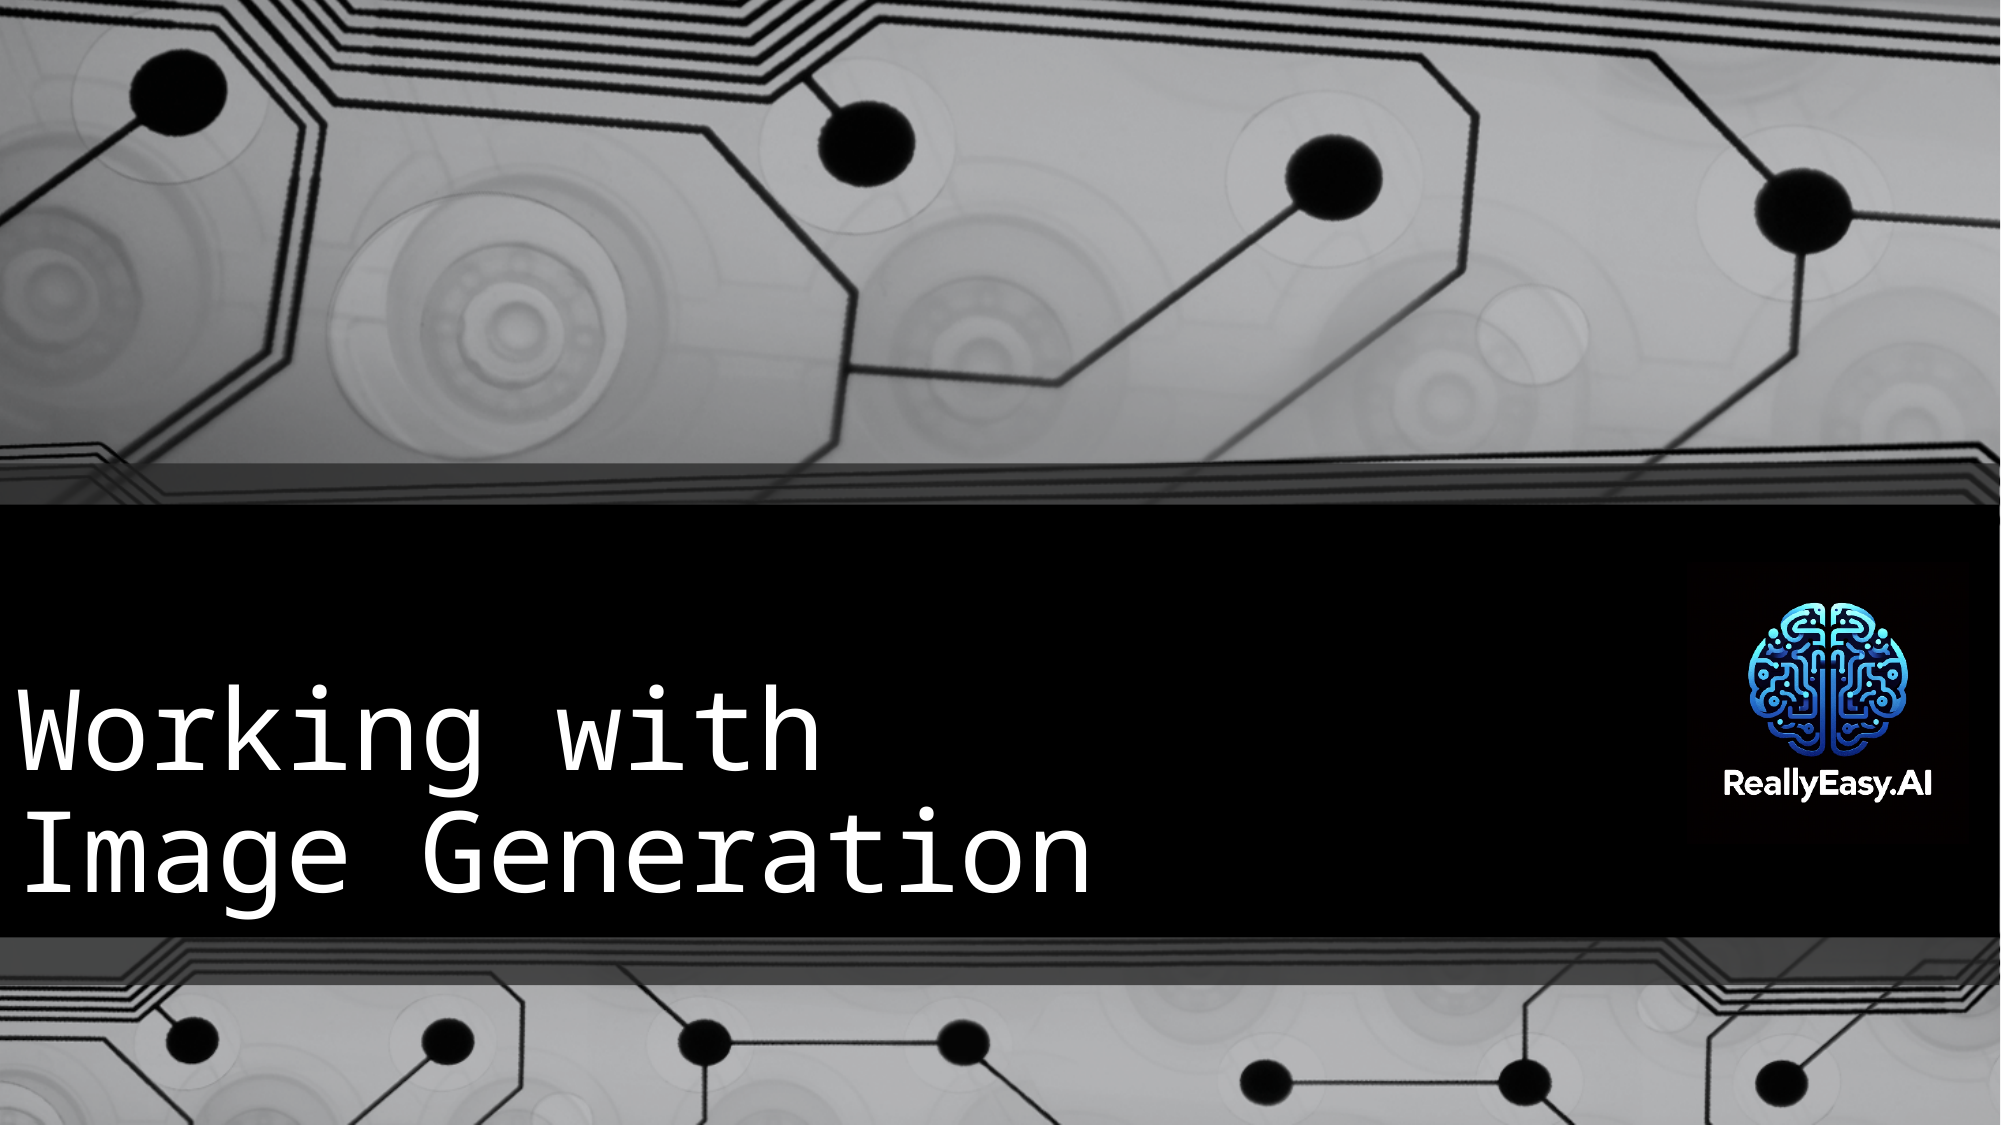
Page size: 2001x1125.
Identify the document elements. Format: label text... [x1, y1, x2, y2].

picture [0, 0, 2001, 1125]
title Working with Image Generation [0, 512, 1700, 925]
picture [1687, 562, 1969, 844]
